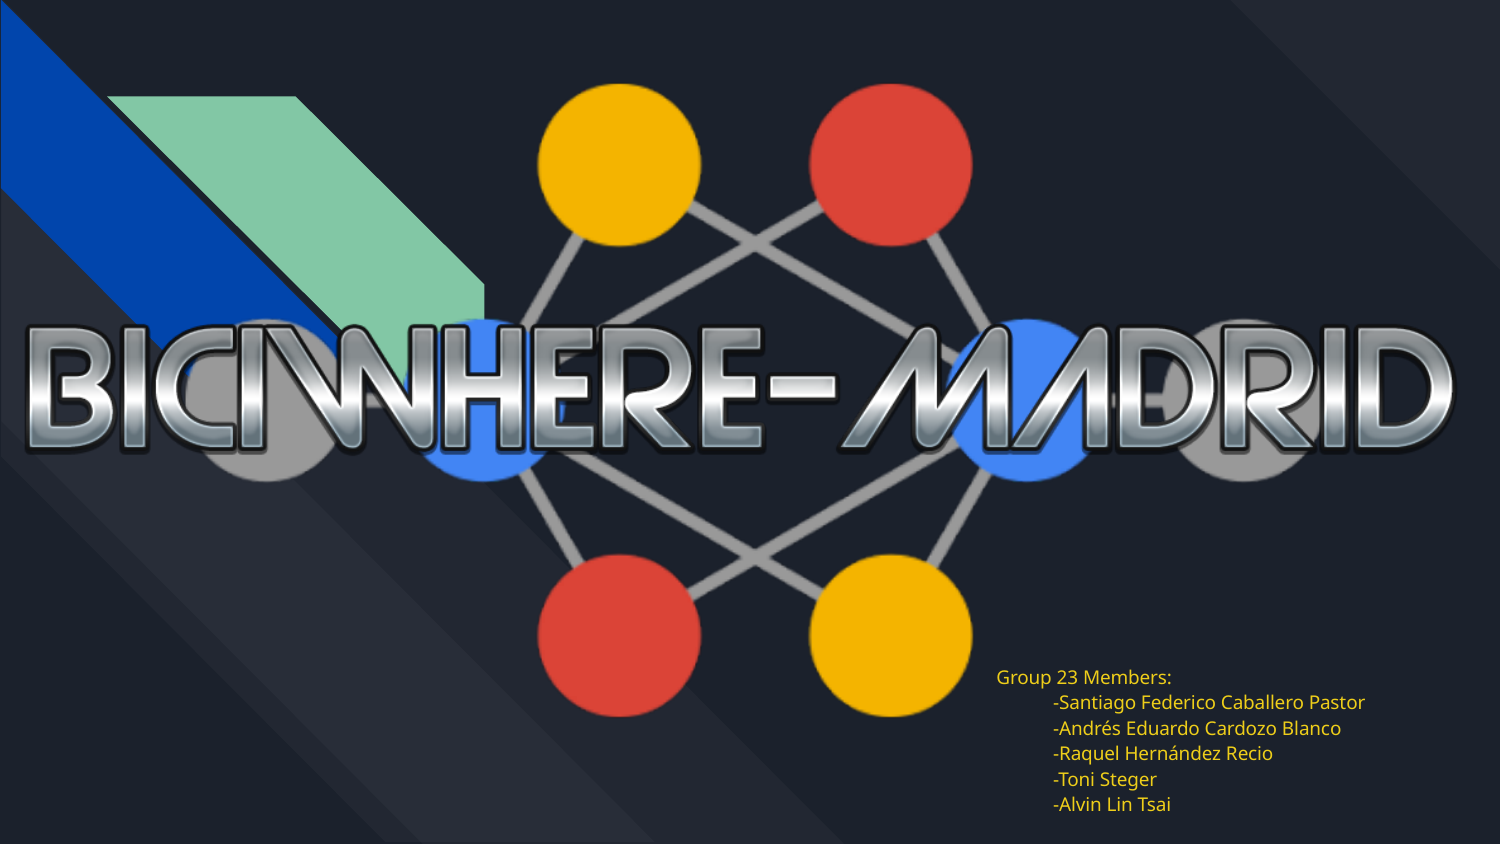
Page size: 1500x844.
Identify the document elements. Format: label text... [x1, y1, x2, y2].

picture [15, 34, 1467, 782]
subtitle Group 23 Members: -Santiago Federico Caballero Pastor -Andrés Eduardo Cardozo Blanco -Raquel Hernández Recio -Toni Steger -Alvin Lin Tsai [981, 649, 1490, 834]
